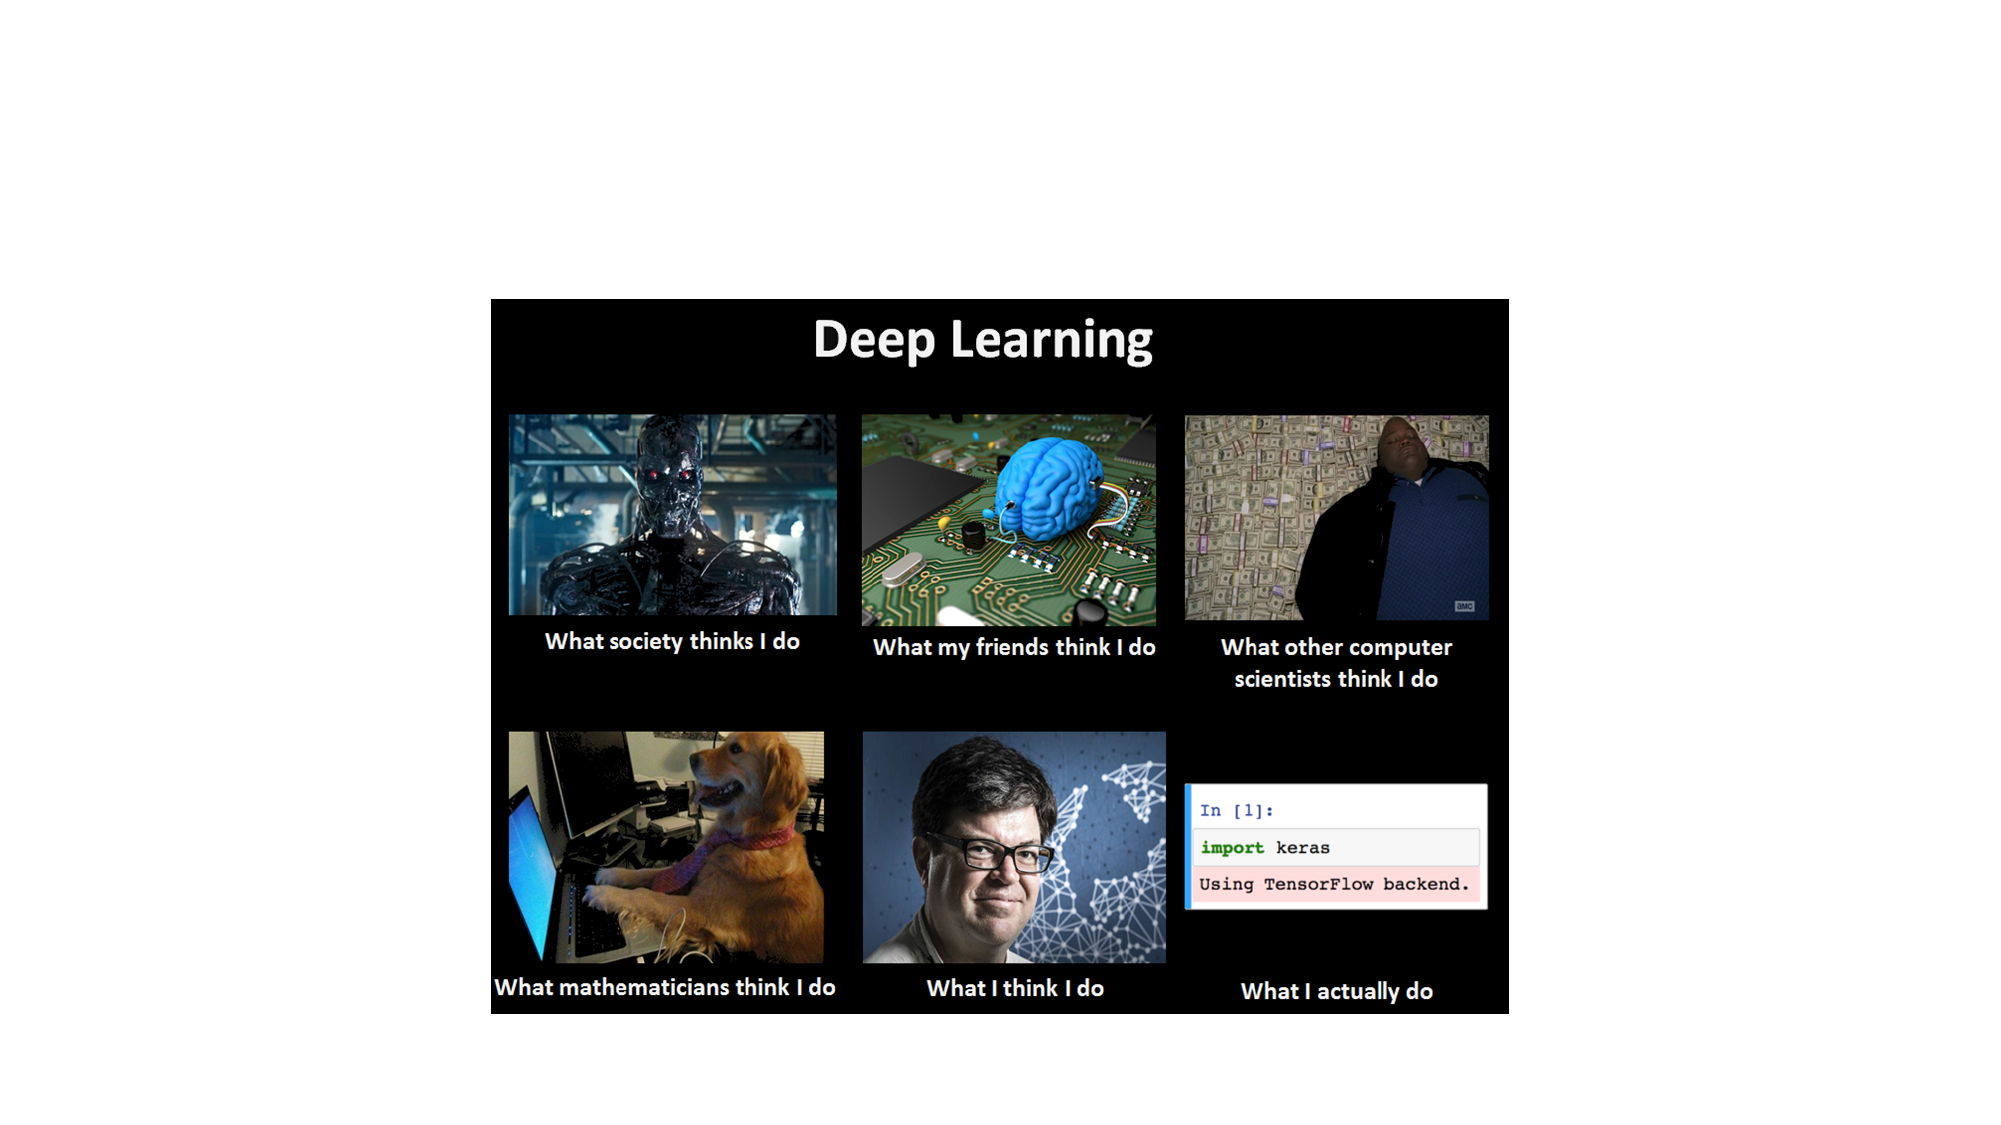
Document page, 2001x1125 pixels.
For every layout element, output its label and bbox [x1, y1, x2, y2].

list [491, 299, 1509, 1014]
